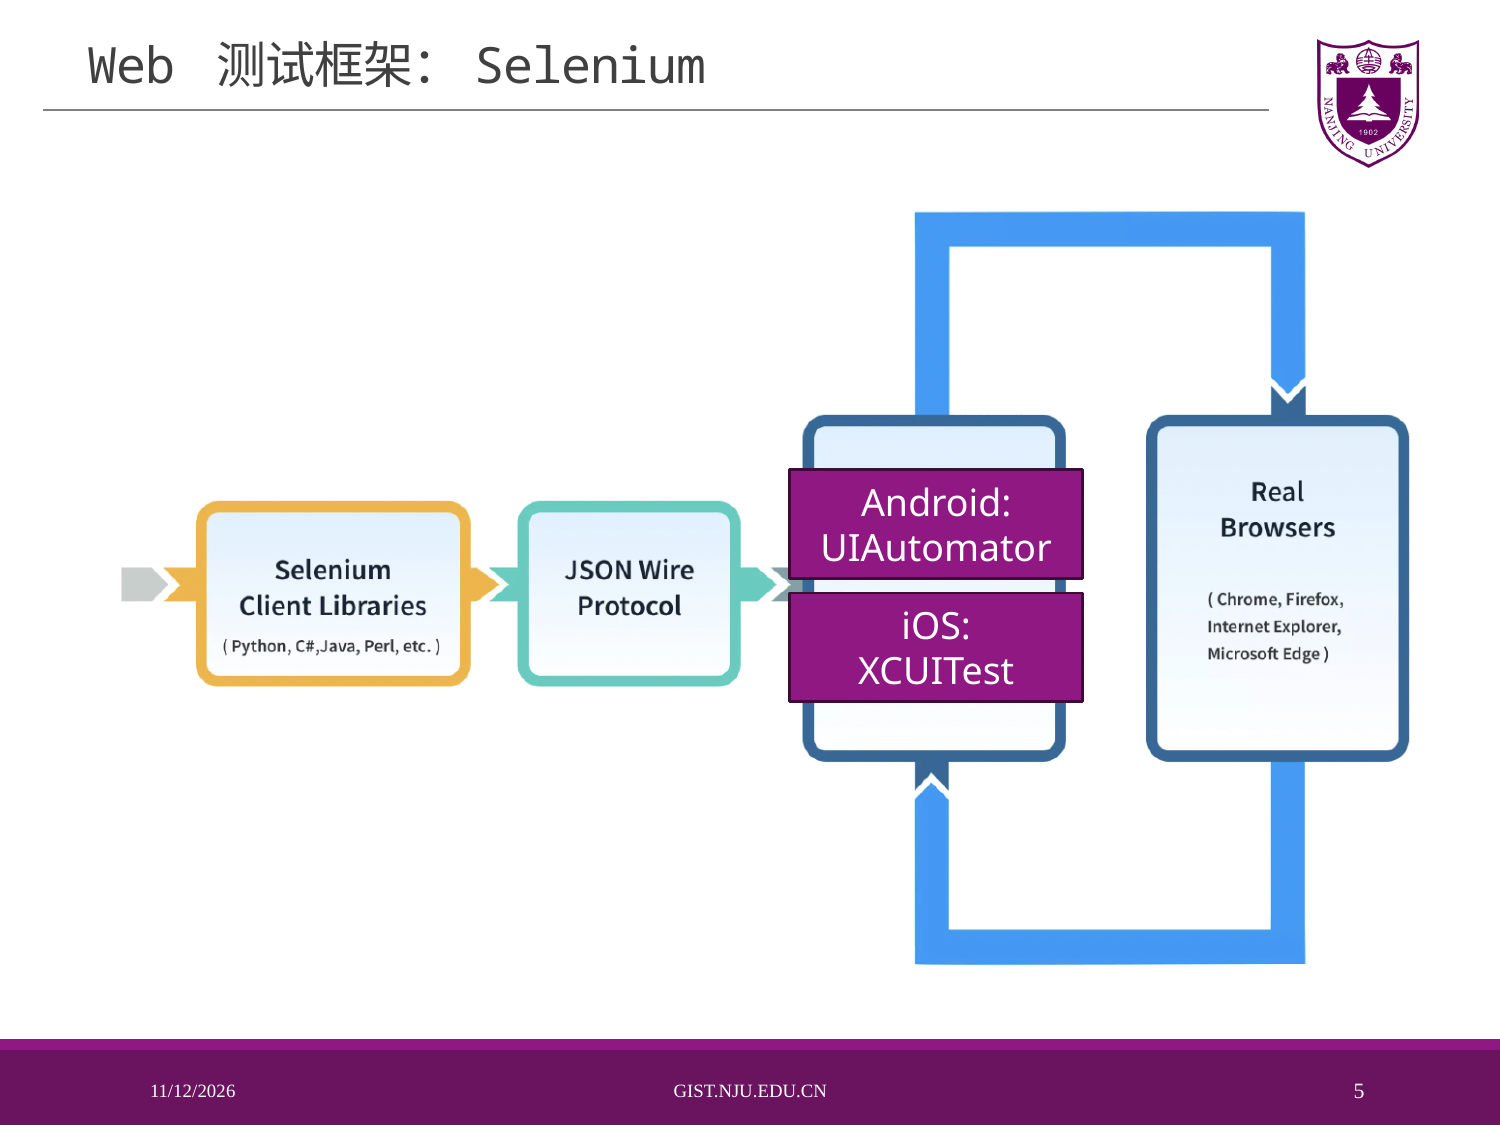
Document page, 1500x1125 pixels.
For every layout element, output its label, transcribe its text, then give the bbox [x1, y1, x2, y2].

footer Gist.nju.edu.cn [453, 1059, 1047, 1120]
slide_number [135, 1059, 440, 1120]
title Web 测试框架：Selenium [42, 18, 1281, 101]
picture [69, 158, 1436, 1029]
slide_number 5 [1218, 1059, 1380, 1120]
